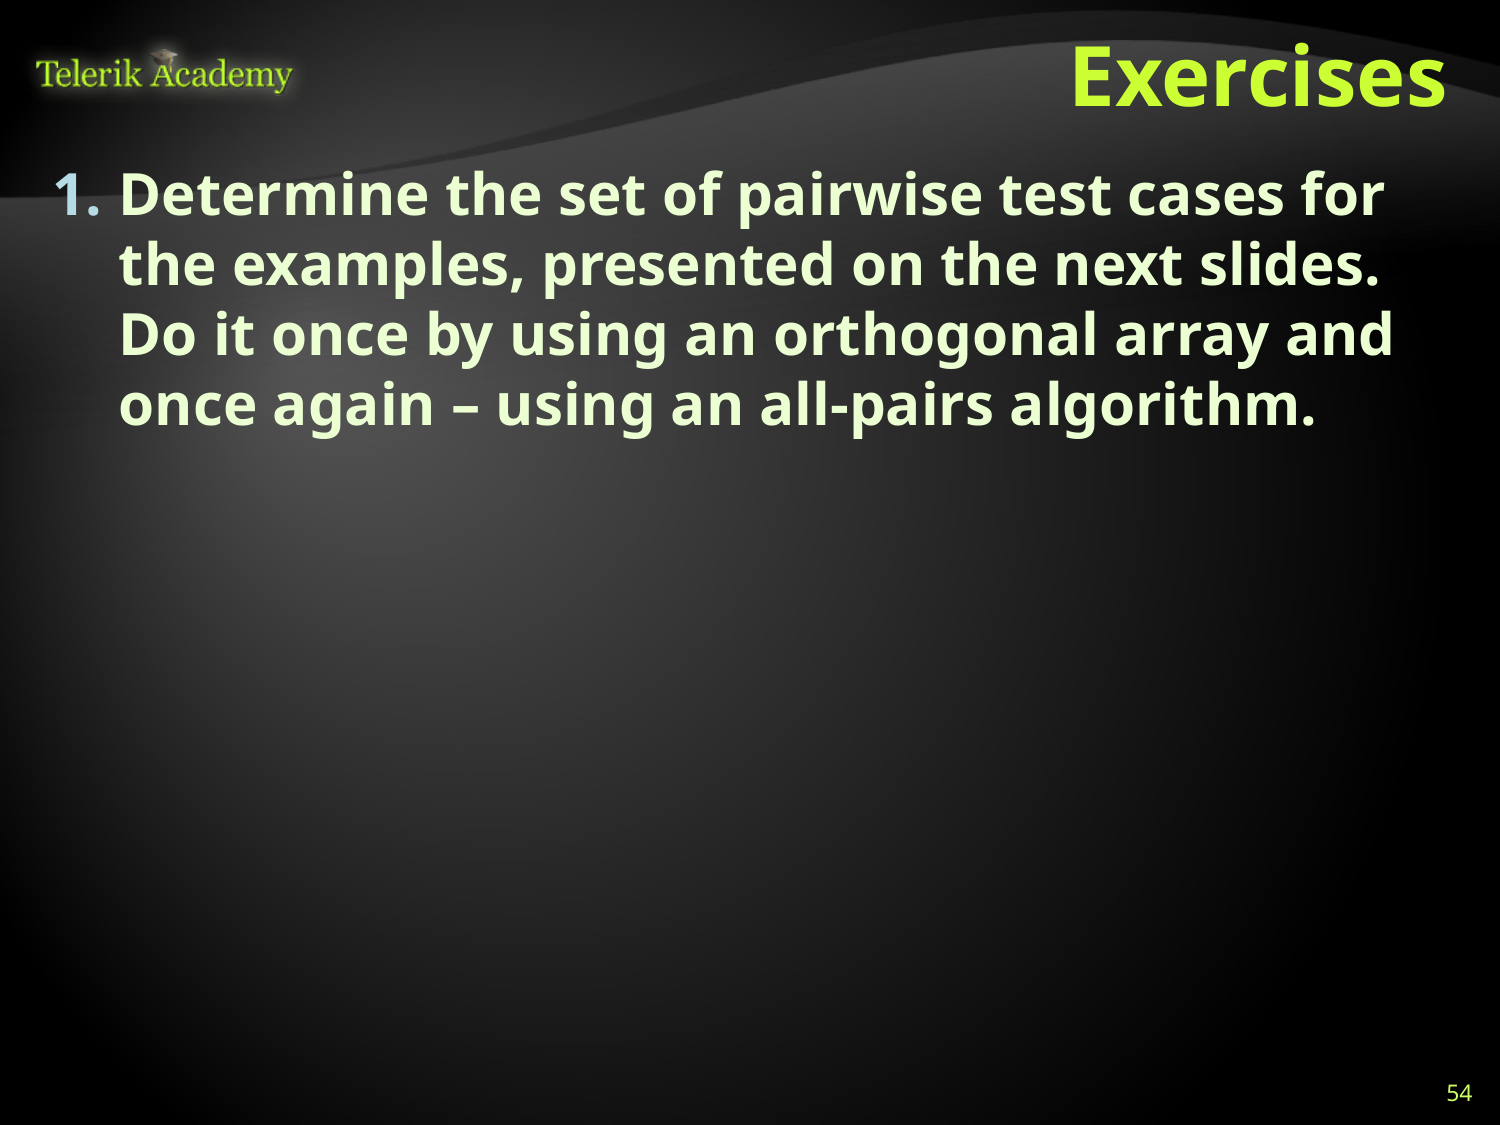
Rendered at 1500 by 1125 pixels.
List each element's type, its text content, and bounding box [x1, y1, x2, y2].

slide_number 54 [1412, 1074, 1488, 1113]
list Determine the set of pairwise test cases for the examples, presented on the next slides. Do it once by using an orthogonal array and once again – using an all-pairs algorithm. [37, 149, 1463, 1100]
picture [0, 0, 1500, 1125]
title Exercises [300, 12, 1463, 149]
